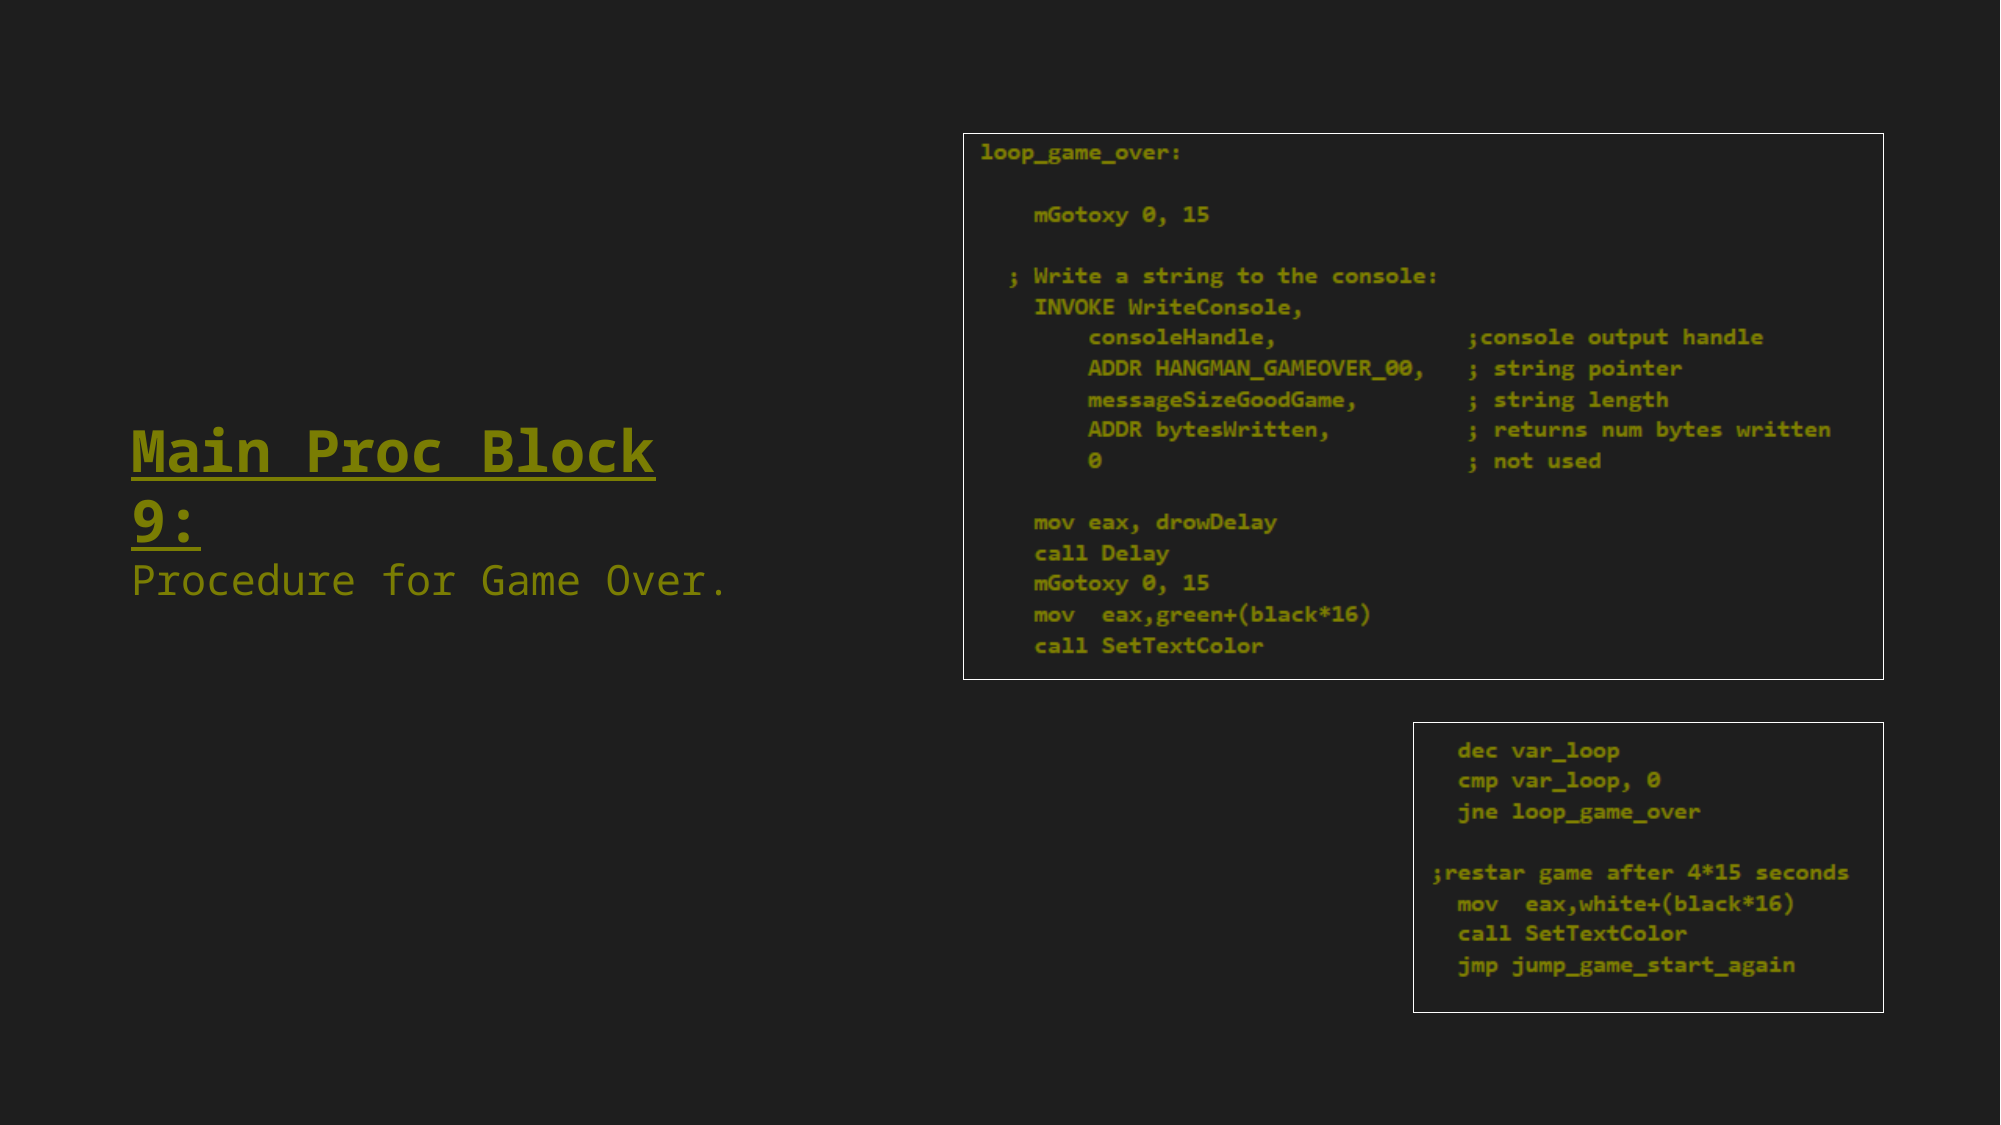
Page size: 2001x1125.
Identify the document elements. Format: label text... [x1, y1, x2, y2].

picture [963, 133, 1884, 680]
picture [1413, 722, 1884, 1014]
text_box Main Proc Block 9: Procedure for Game Over. [116, 406, 756, 612]
